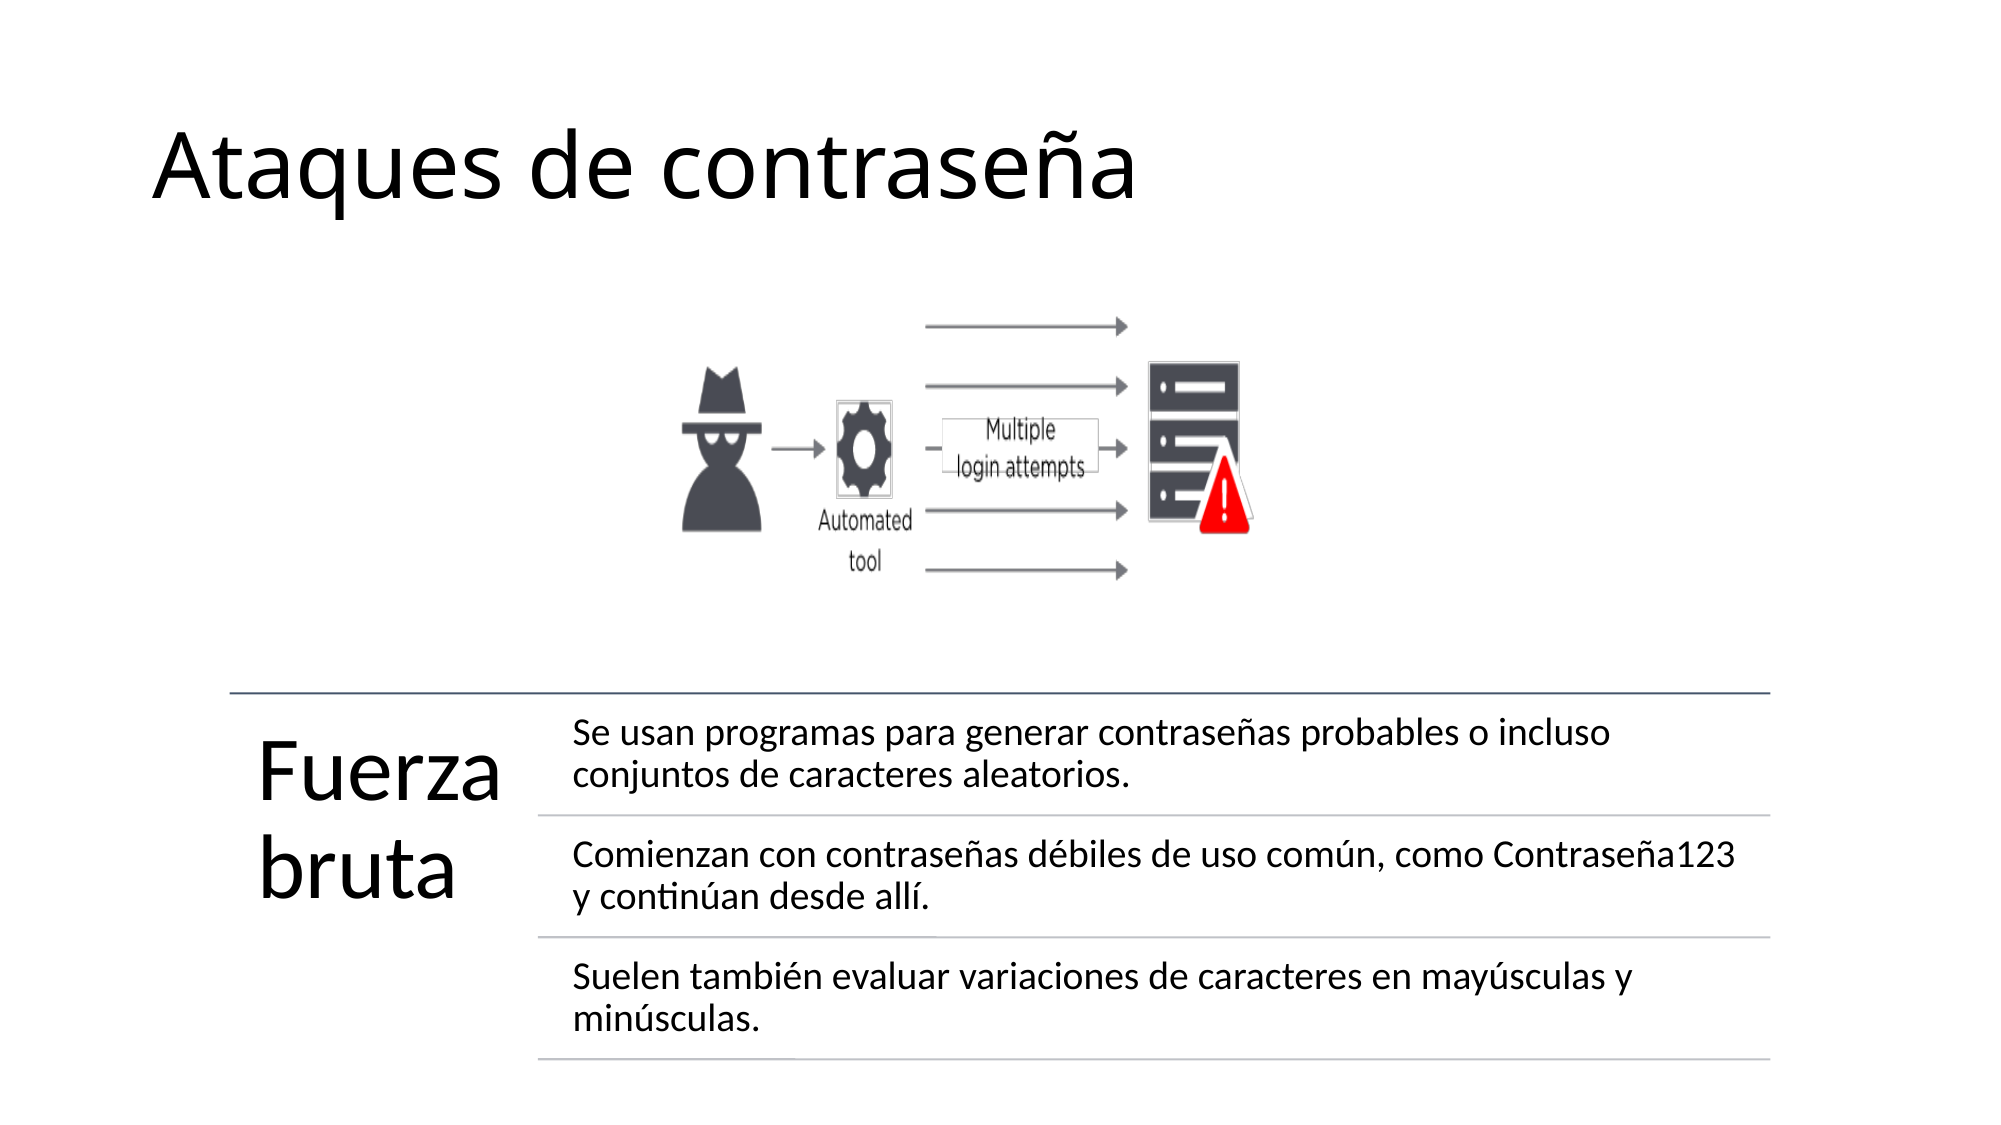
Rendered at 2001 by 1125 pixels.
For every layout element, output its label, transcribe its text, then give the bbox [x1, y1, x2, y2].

title Ataques de contraseña [137, 59, 1863, 278]
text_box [229, 693, 1771, 1066]
picture [428, 271, 1488, 625]
